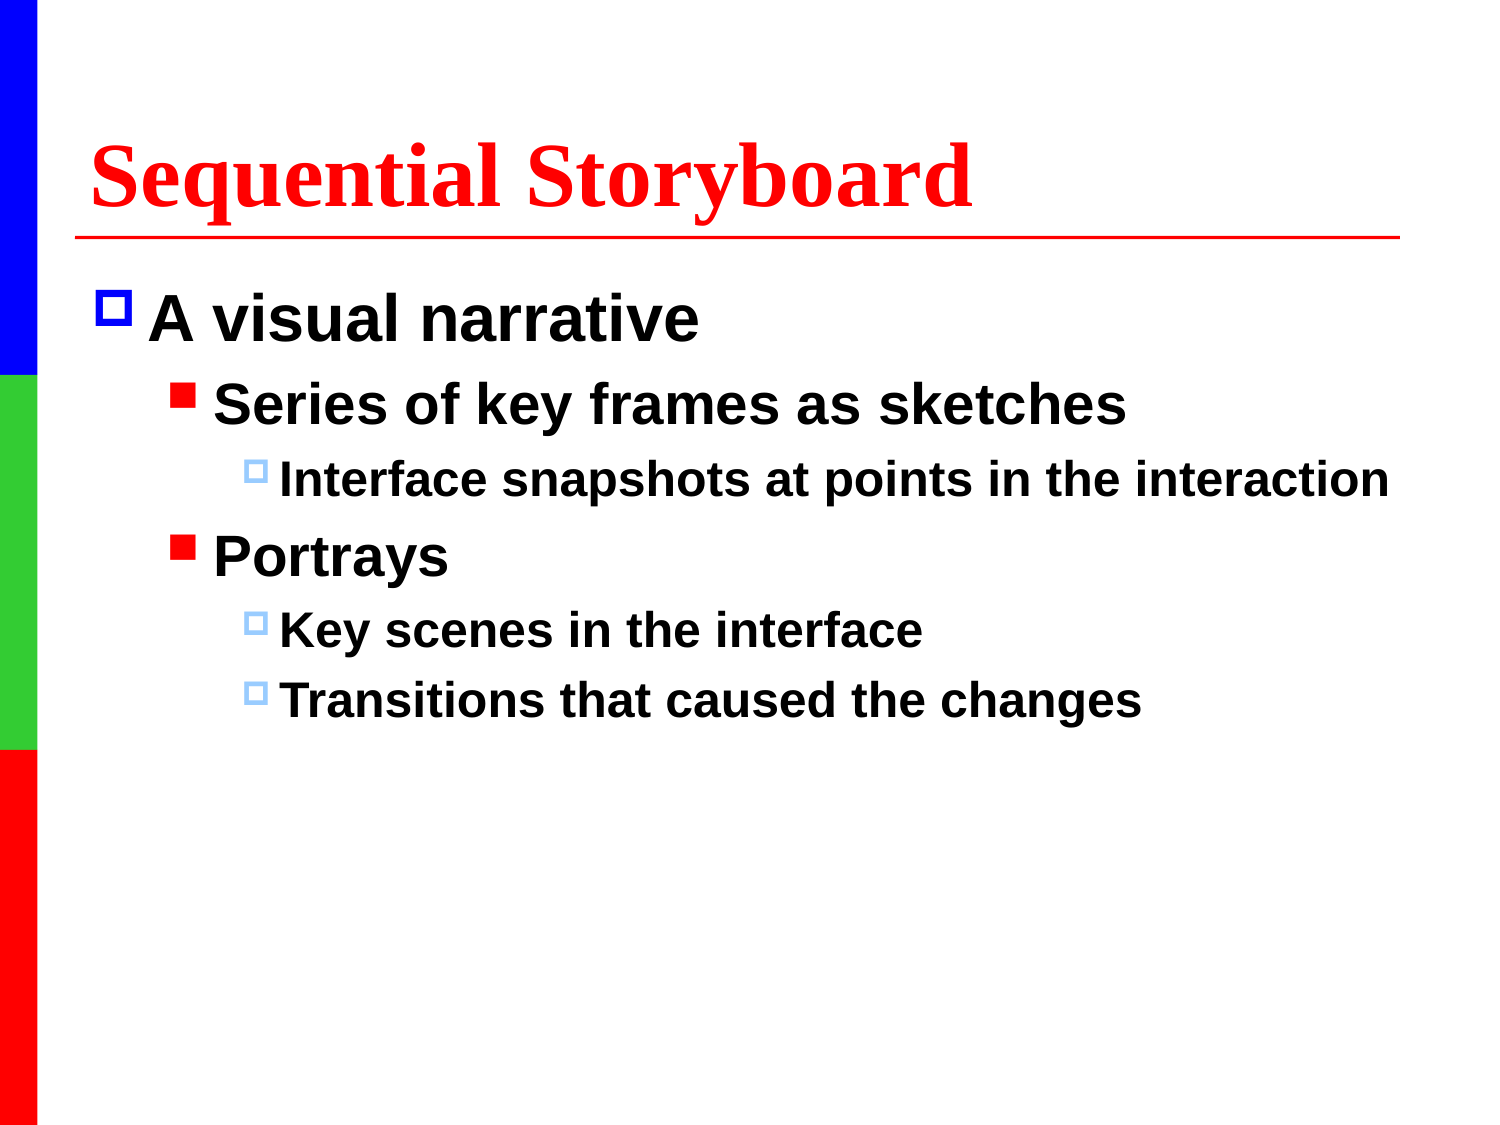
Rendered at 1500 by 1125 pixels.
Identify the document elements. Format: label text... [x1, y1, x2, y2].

list A visual narrative Series of key frames as sketches Interface snapshots at points in the interaction Portrays Key scenes in the interface Transitions that caused the changes [76, 266, 1428, 1011]
title Sequential Storyboard [74, 45, 1426, 233]
